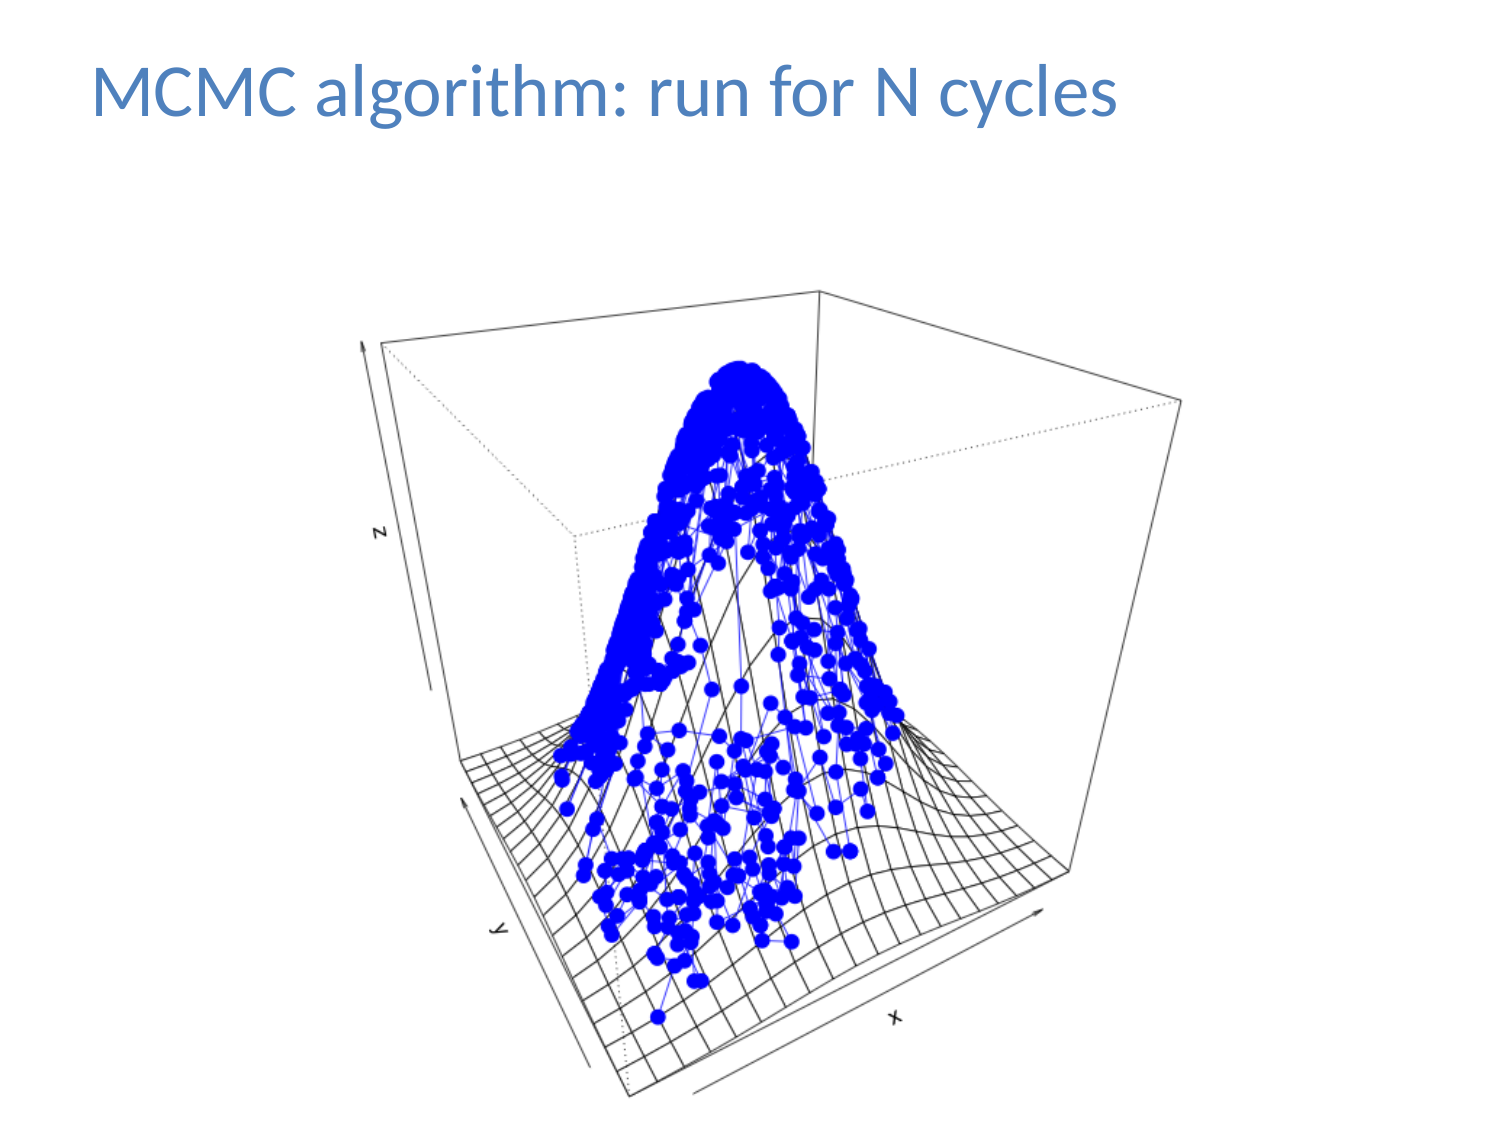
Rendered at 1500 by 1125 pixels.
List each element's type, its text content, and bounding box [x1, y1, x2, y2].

picture [26, 142, 1476, 1125]
title MCMC algorithm: run for N cycles [75, 30, 1425, 141]
